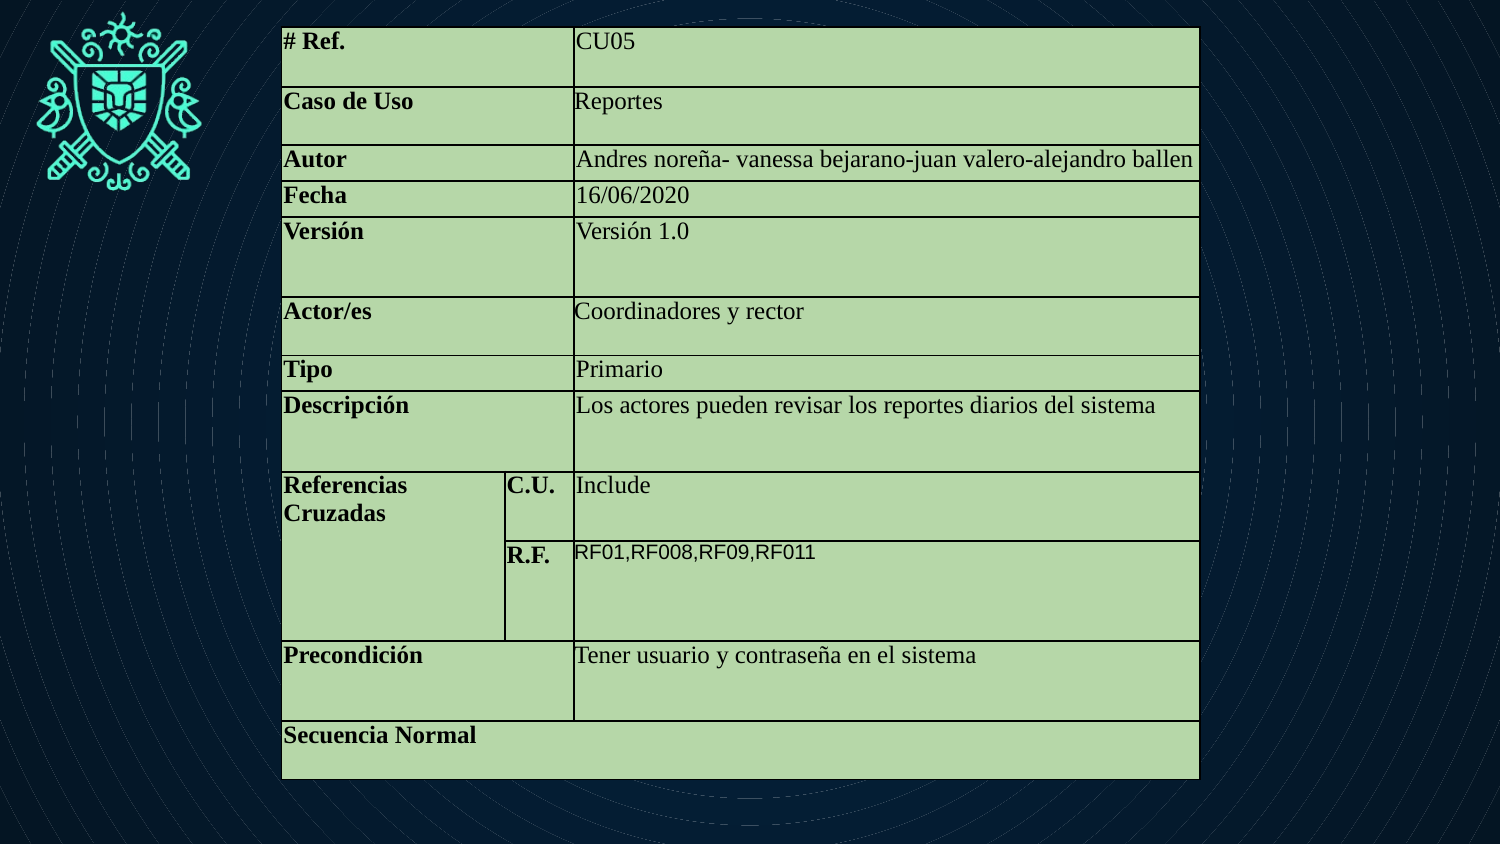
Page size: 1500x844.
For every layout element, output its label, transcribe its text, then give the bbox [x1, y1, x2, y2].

table_cell C.U. [506, 473, 573, 540]
picture [32, 5, 205, 196]
table_cell Primario [575, 356, 1199, 390]
table_cell RF01,RF008,RF09,RF011 [575, 542, 1199, 640]
table_cell Coordinadores y rector [575, 298, 1199, 355]
table_cell Tipo [282, 356, 573, 390]
table_cell Actor/es [282, 298, 573, 355]
table_cell Los actores pueden revisar los reportes diarios del sistema [575, 392, 1199, 471]
table_header CU05 [575, 28, 1199, 86]
table_cell Secuencia Normal [282, 722, 1199, 779]
table_cell Versión 1.0 [575, 218, 1199, 296]
table_cell R.F. [506, 542, 573, 640]
table_cell 16/06/2020 [575, 182, 1199, 216]
table_cell Andres noreña- vanessa bejarano-juan valero-alejandro ballen [575, 146, 1199, 180]
table_cell Autor [282, 146, 573, 180]
table_header # Ref. [282, 28, 573, 86]
table_cell Descripción [282, 392, 573, 471]
table_cell Tener usuario y contraseña en el sistema [575, 642, 1199, 720]
table_cell Precondición [282, 642, 573, 720]
table_cell Include [575, 473, 1199, 540]
table_cell Caso de Uso [282, 88, 573, 144]
table_cell Referencias Cruzadas [282, 473, 504, 640]
table_cell Fecha [282, 182, 573, 216]
table_cell Versión [282, 218, 573, 296]
table_cell Reportes [575, 88, 1199, 144]
